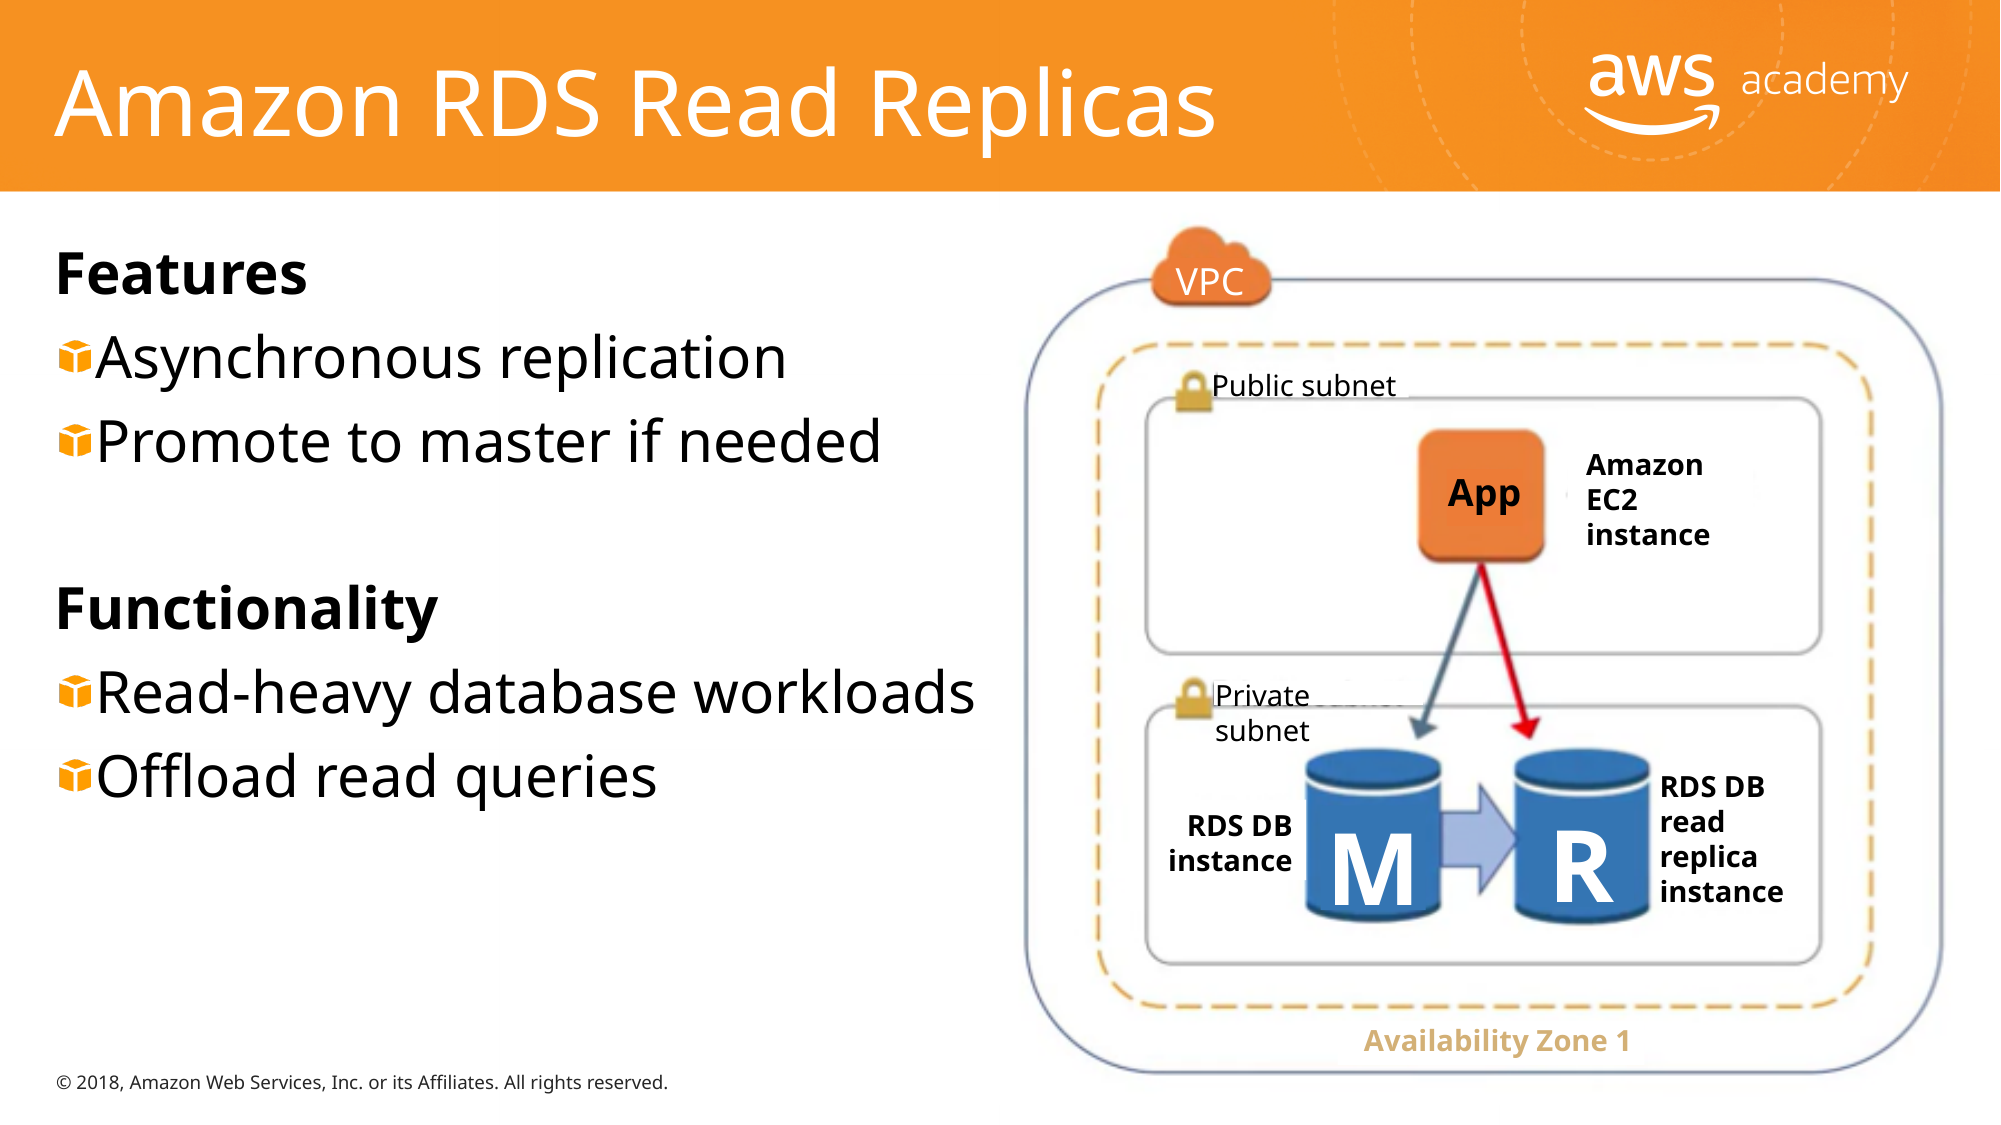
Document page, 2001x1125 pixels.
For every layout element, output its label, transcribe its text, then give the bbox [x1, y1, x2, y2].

list Features Asynchronous replication Promote to master if needed Functionality Read-heavy database workloads Offload read queries [39, 236, 991, 1043]
title Amazon RDS Read Replicas [39, 43, 1575, 172]
picture [0, 0, 2000, 1125]
